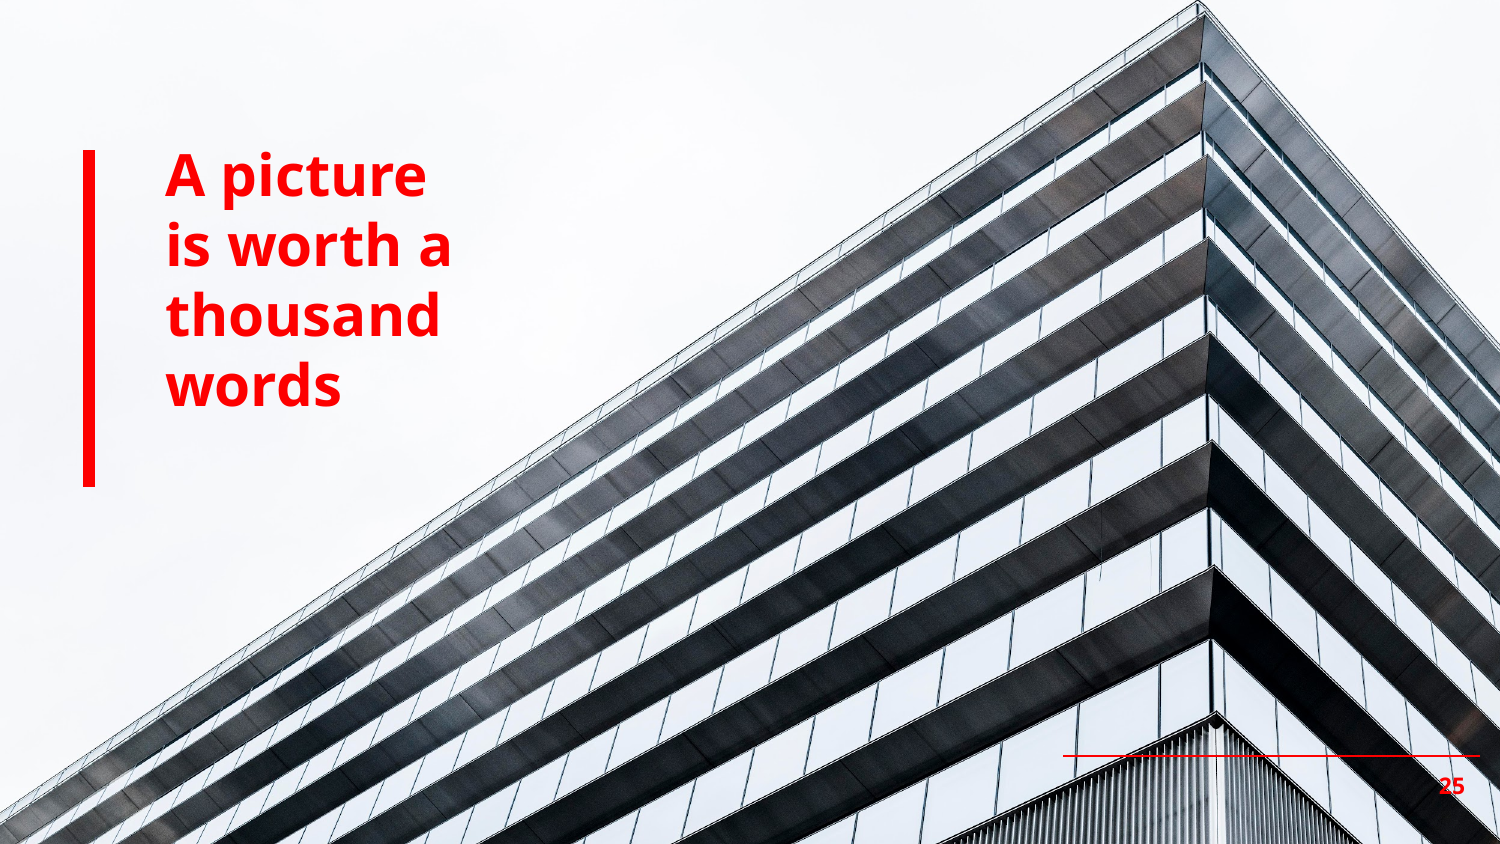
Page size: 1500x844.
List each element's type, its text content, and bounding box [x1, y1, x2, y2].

title A picture is worth a thousand words [150, 123, 491, 410]
picture [0, 0, 1500, 844]
